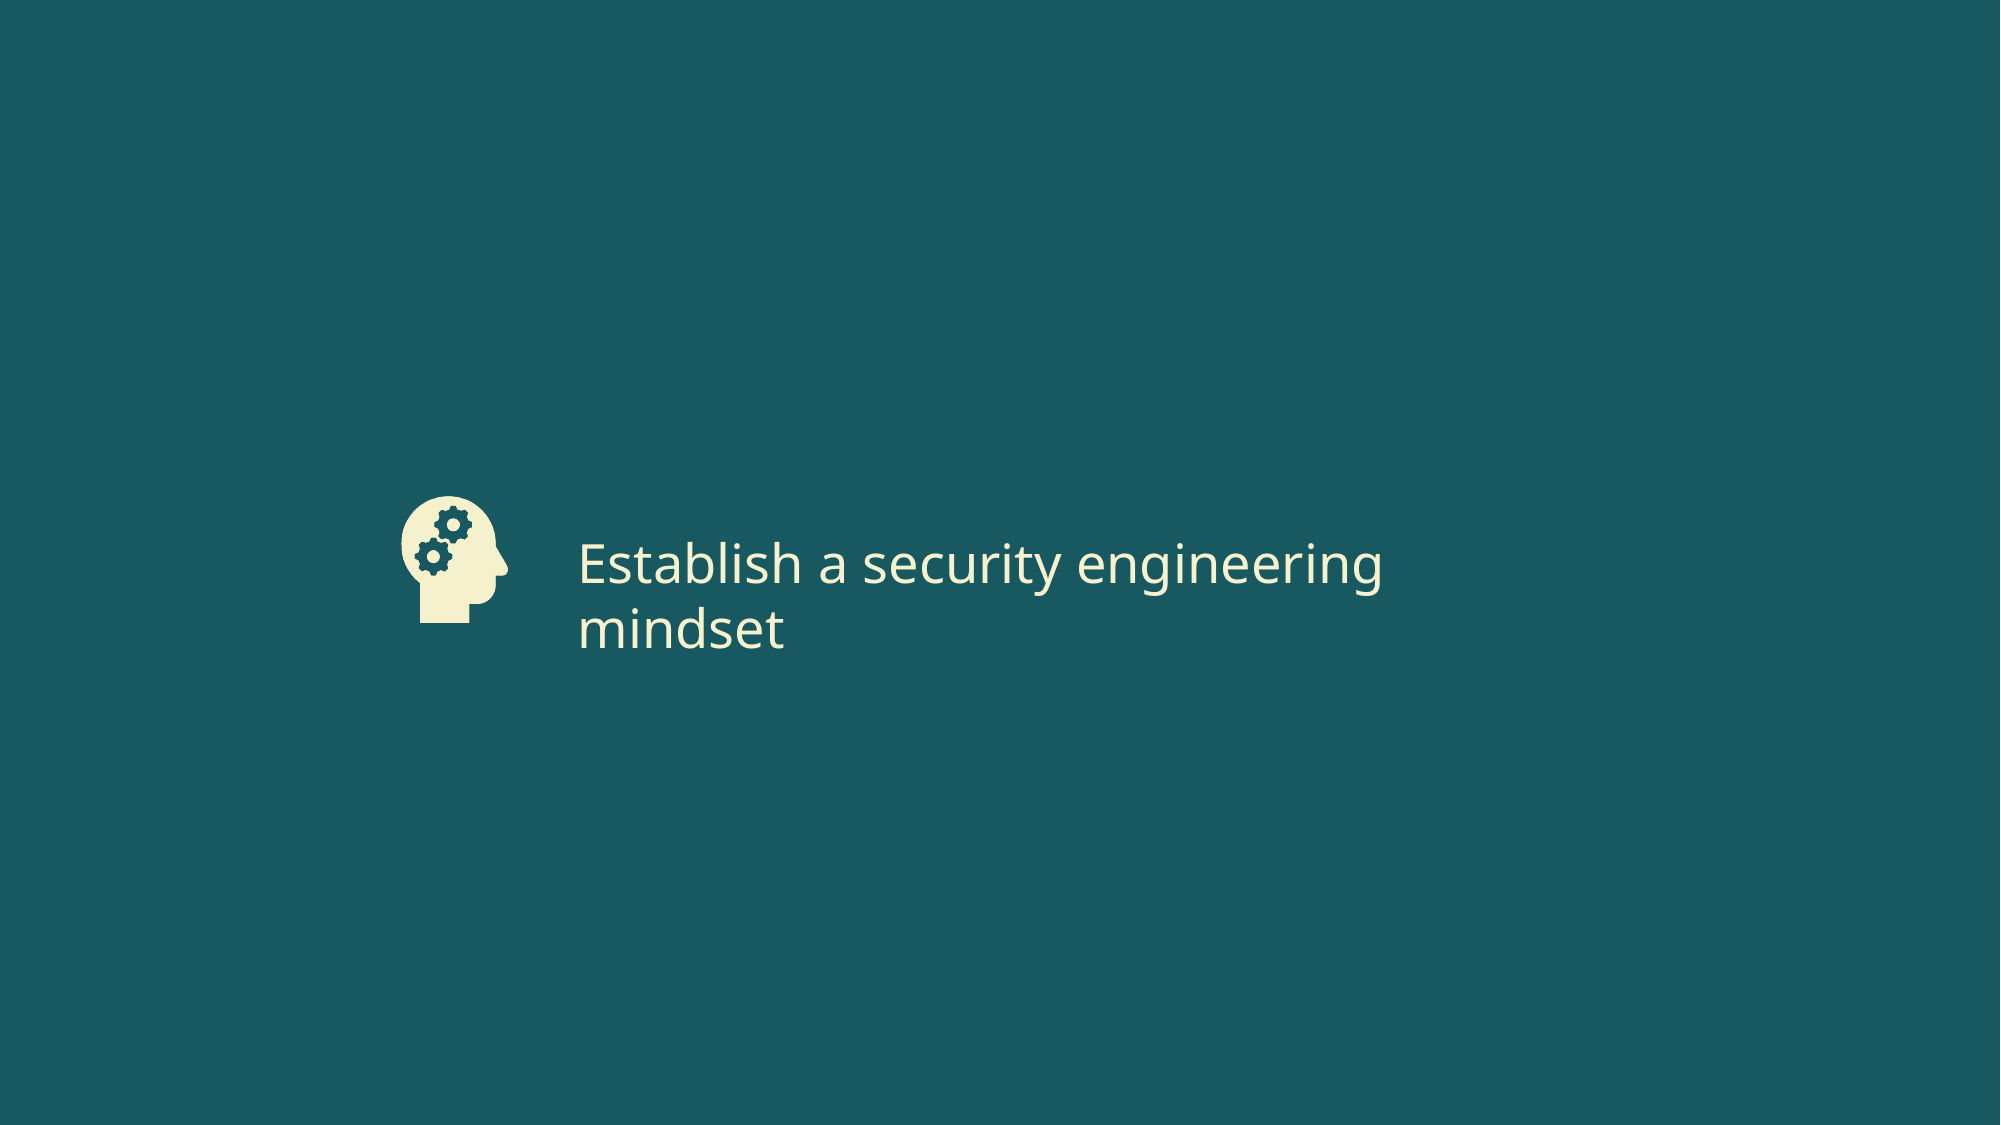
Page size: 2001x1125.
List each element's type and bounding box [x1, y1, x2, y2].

text_box [379, 487, 1621, 638]
